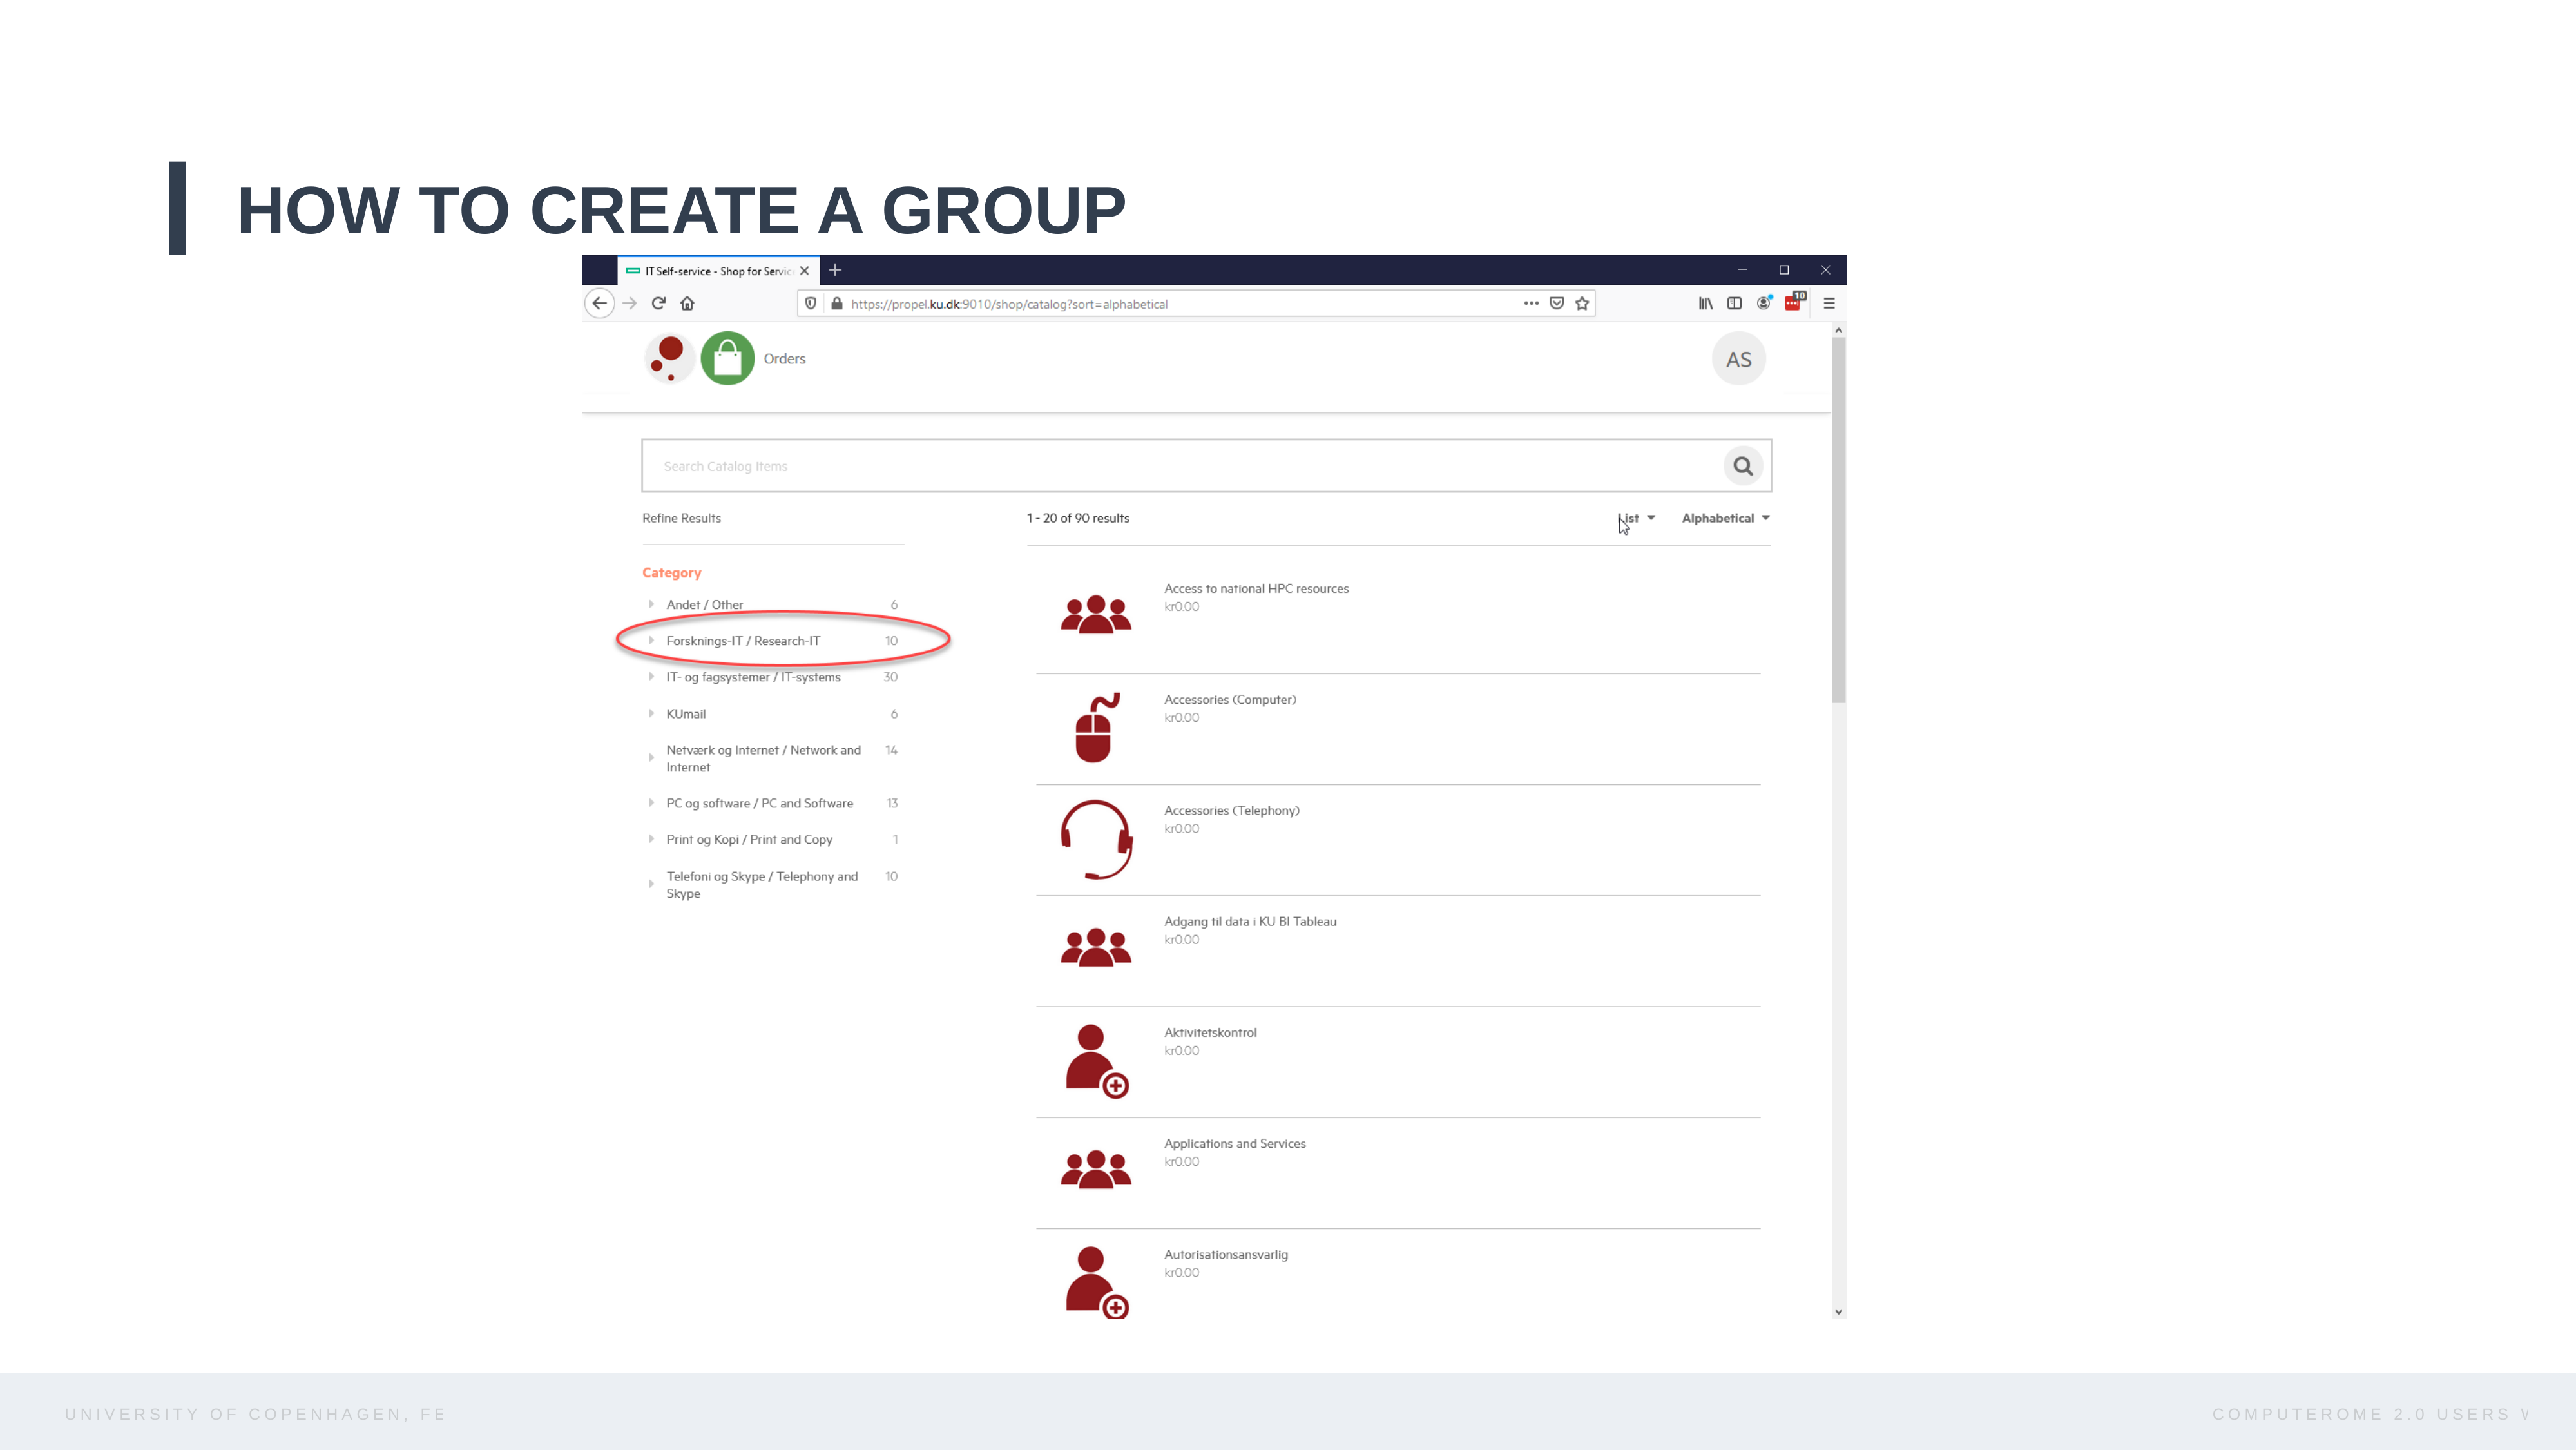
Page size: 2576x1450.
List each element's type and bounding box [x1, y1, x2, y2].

text_box [168, 161, 1778, 256]
picture [582, 255, 1847, 1319]
